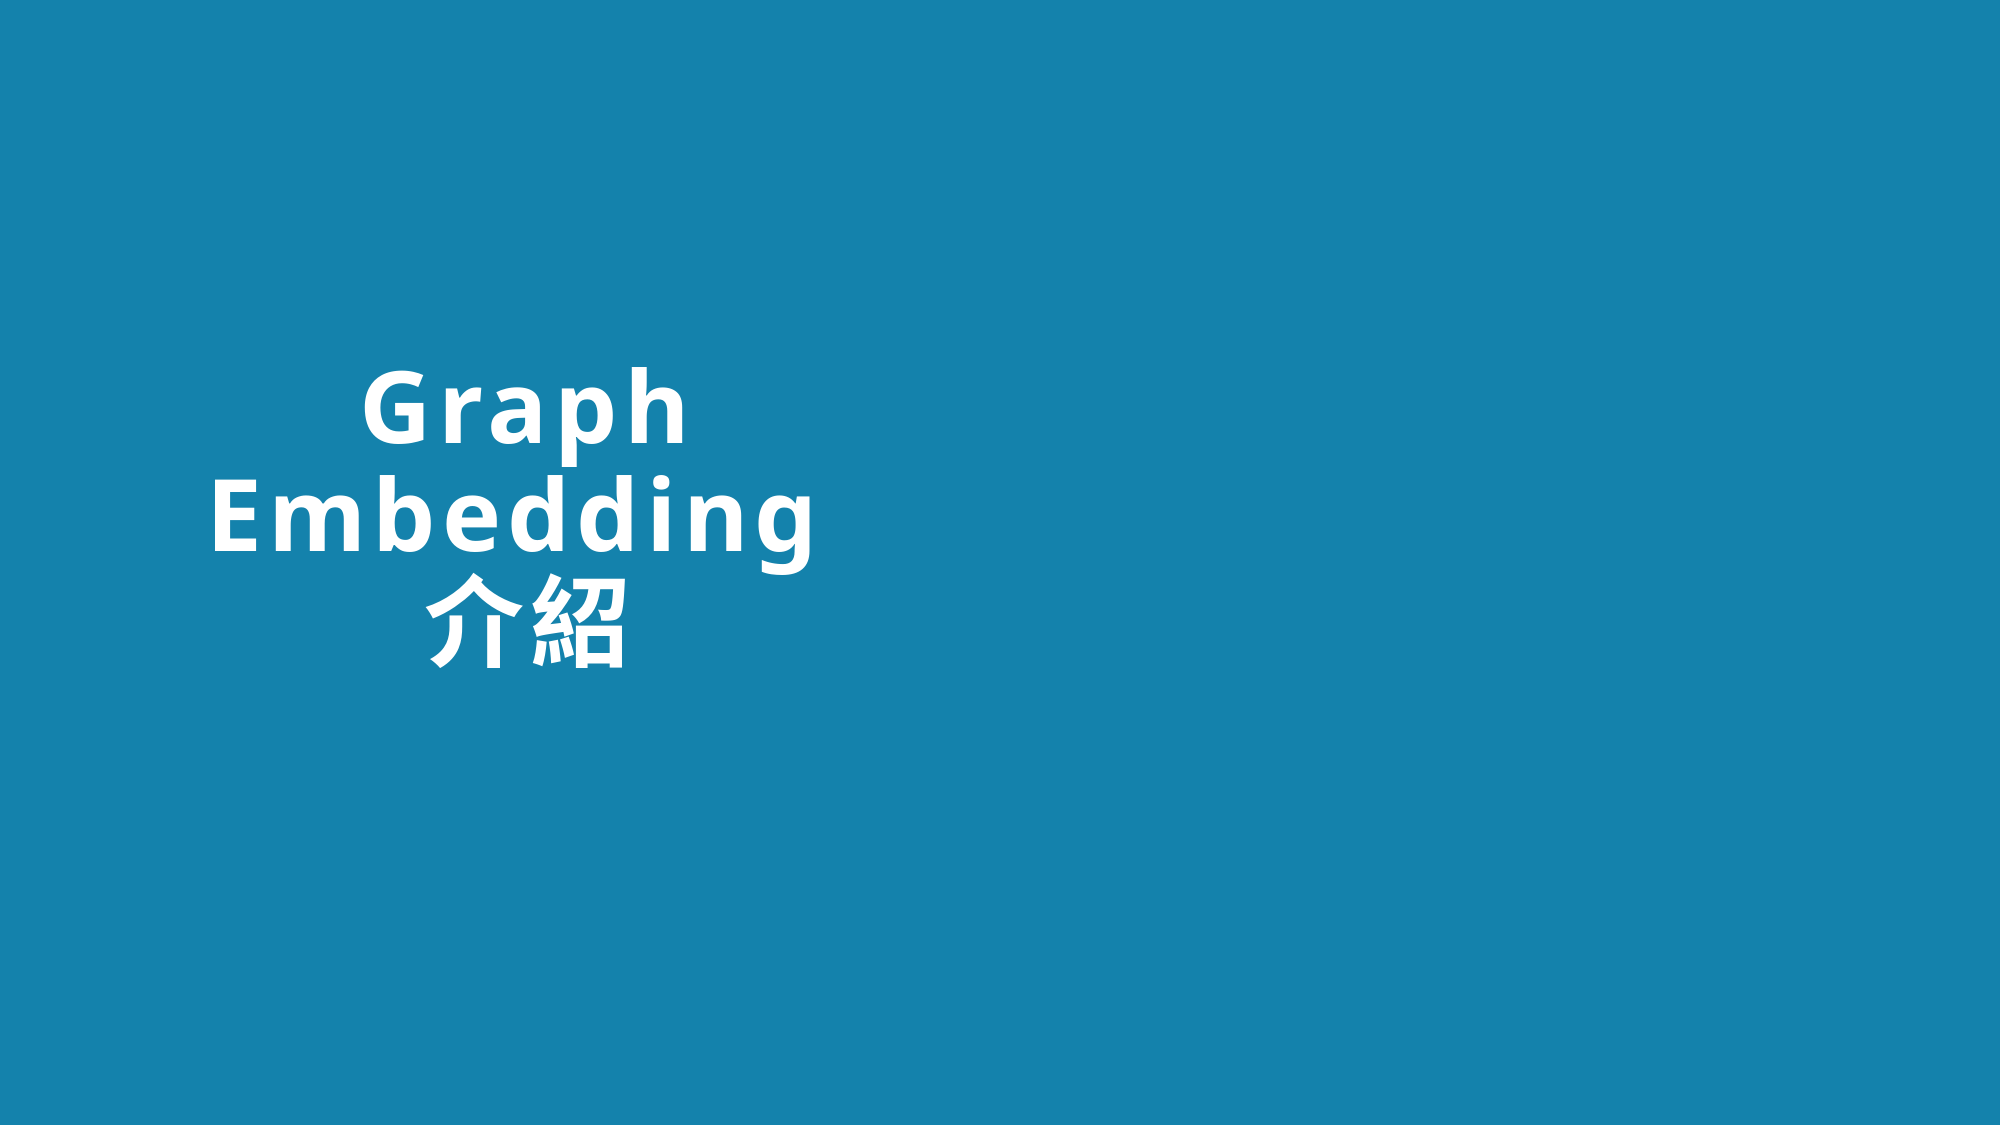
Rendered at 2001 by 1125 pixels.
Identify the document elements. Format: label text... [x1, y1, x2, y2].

title Graph Embedding介紹 [158, 446, 897, 593]
